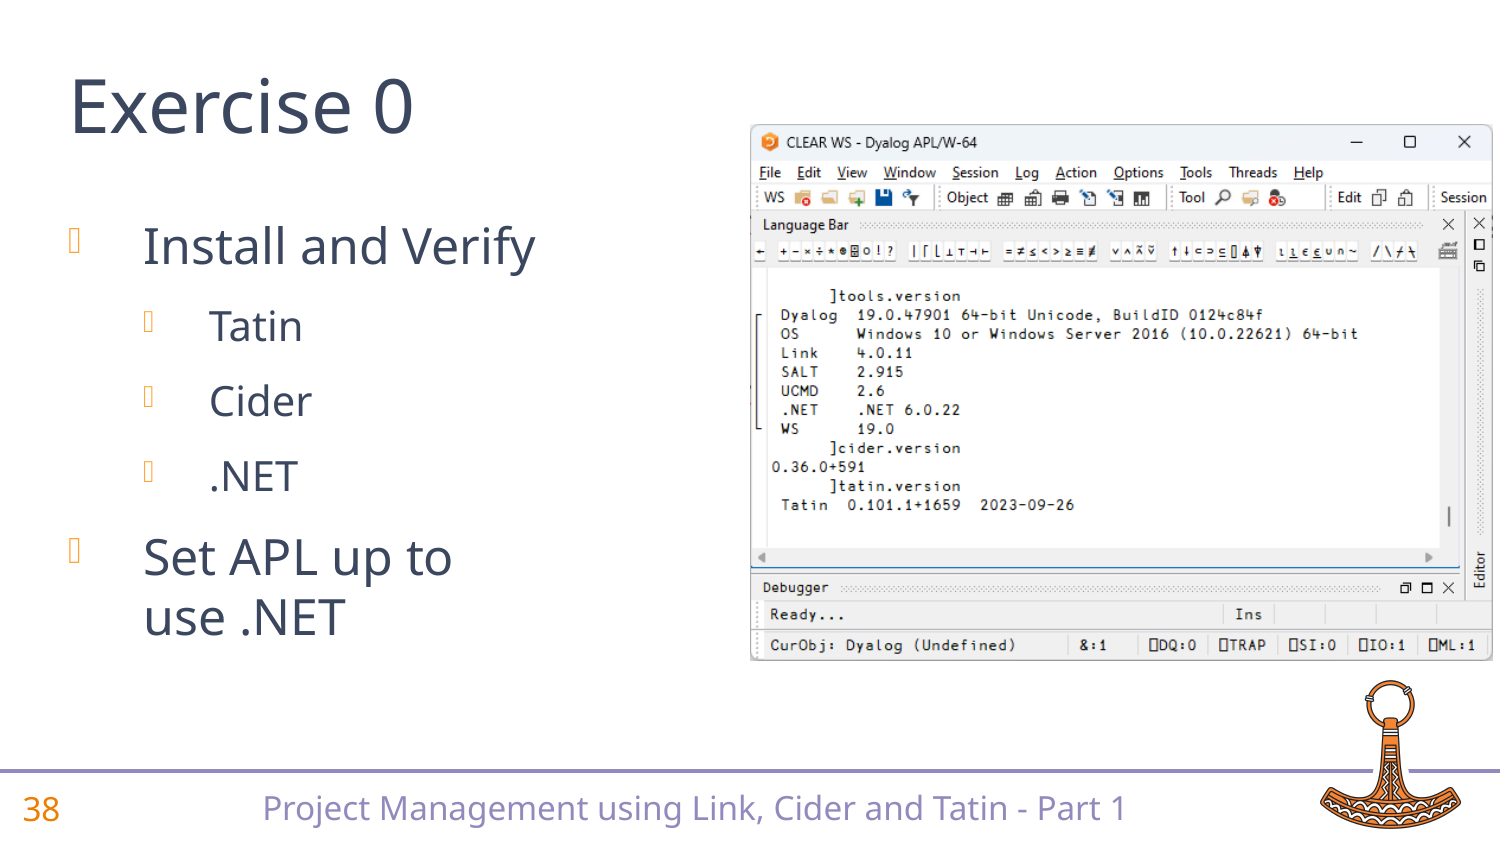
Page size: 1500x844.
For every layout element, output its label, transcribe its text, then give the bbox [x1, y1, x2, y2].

picture [1320, 680, 1461, 829]
list Install and Verify Tatin Cider .NET Set APL up to use .NET [53, 207, 664, 711]
title Exercise 0 [53, 43, 1203, 157]
picture [749, 124, 1494, 661]
